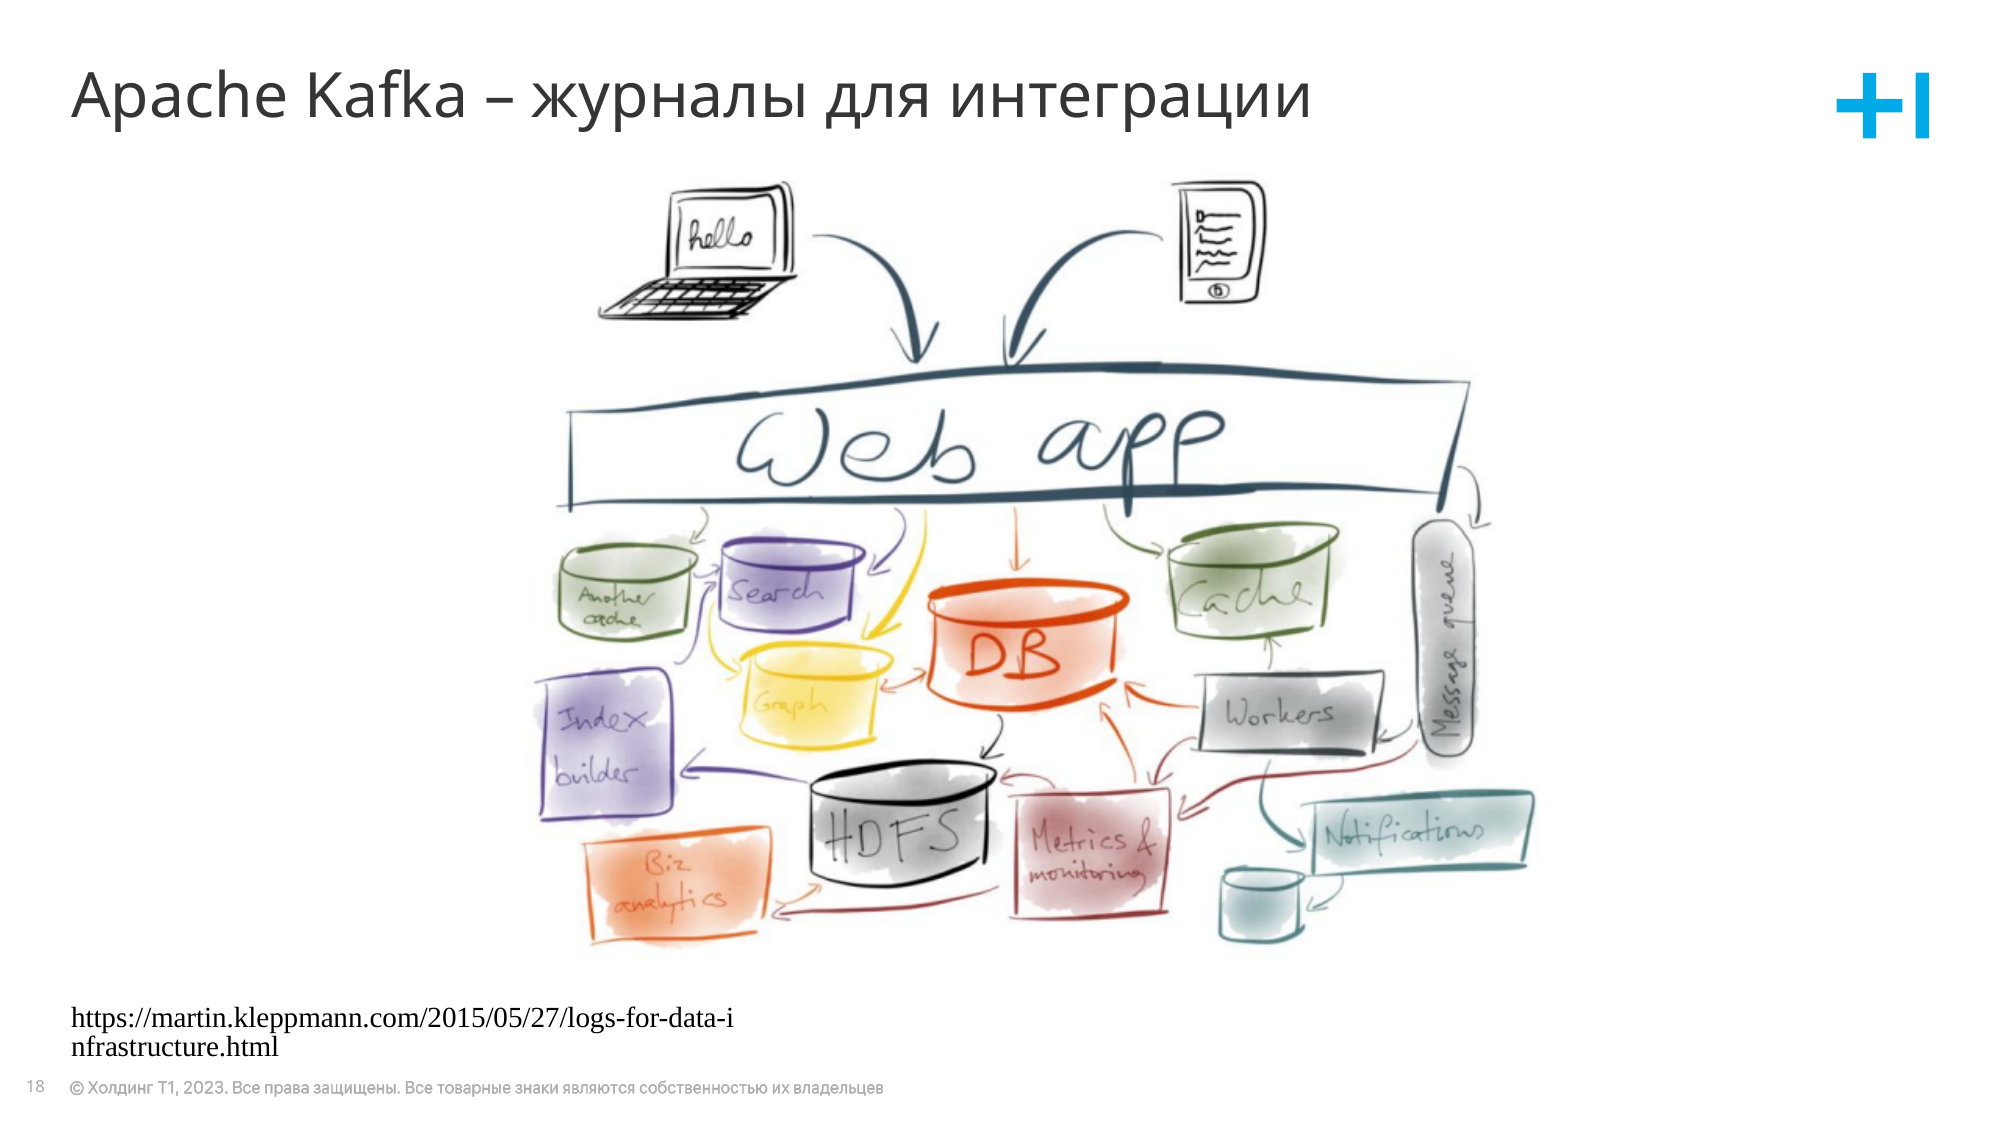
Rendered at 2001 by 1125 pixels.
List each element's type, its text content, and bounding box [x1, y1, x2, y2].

title Apache Kafka – журналы для интеграции [70, 69, 1647, 132]
picture [70, 1080, 883, 1097]
picture [373, 149, 1627, 976]
footer https://martin.kleppmann.com/2015/05/27/logs-for-data-infrastructure.html [70, 1006, 746, 1027]
